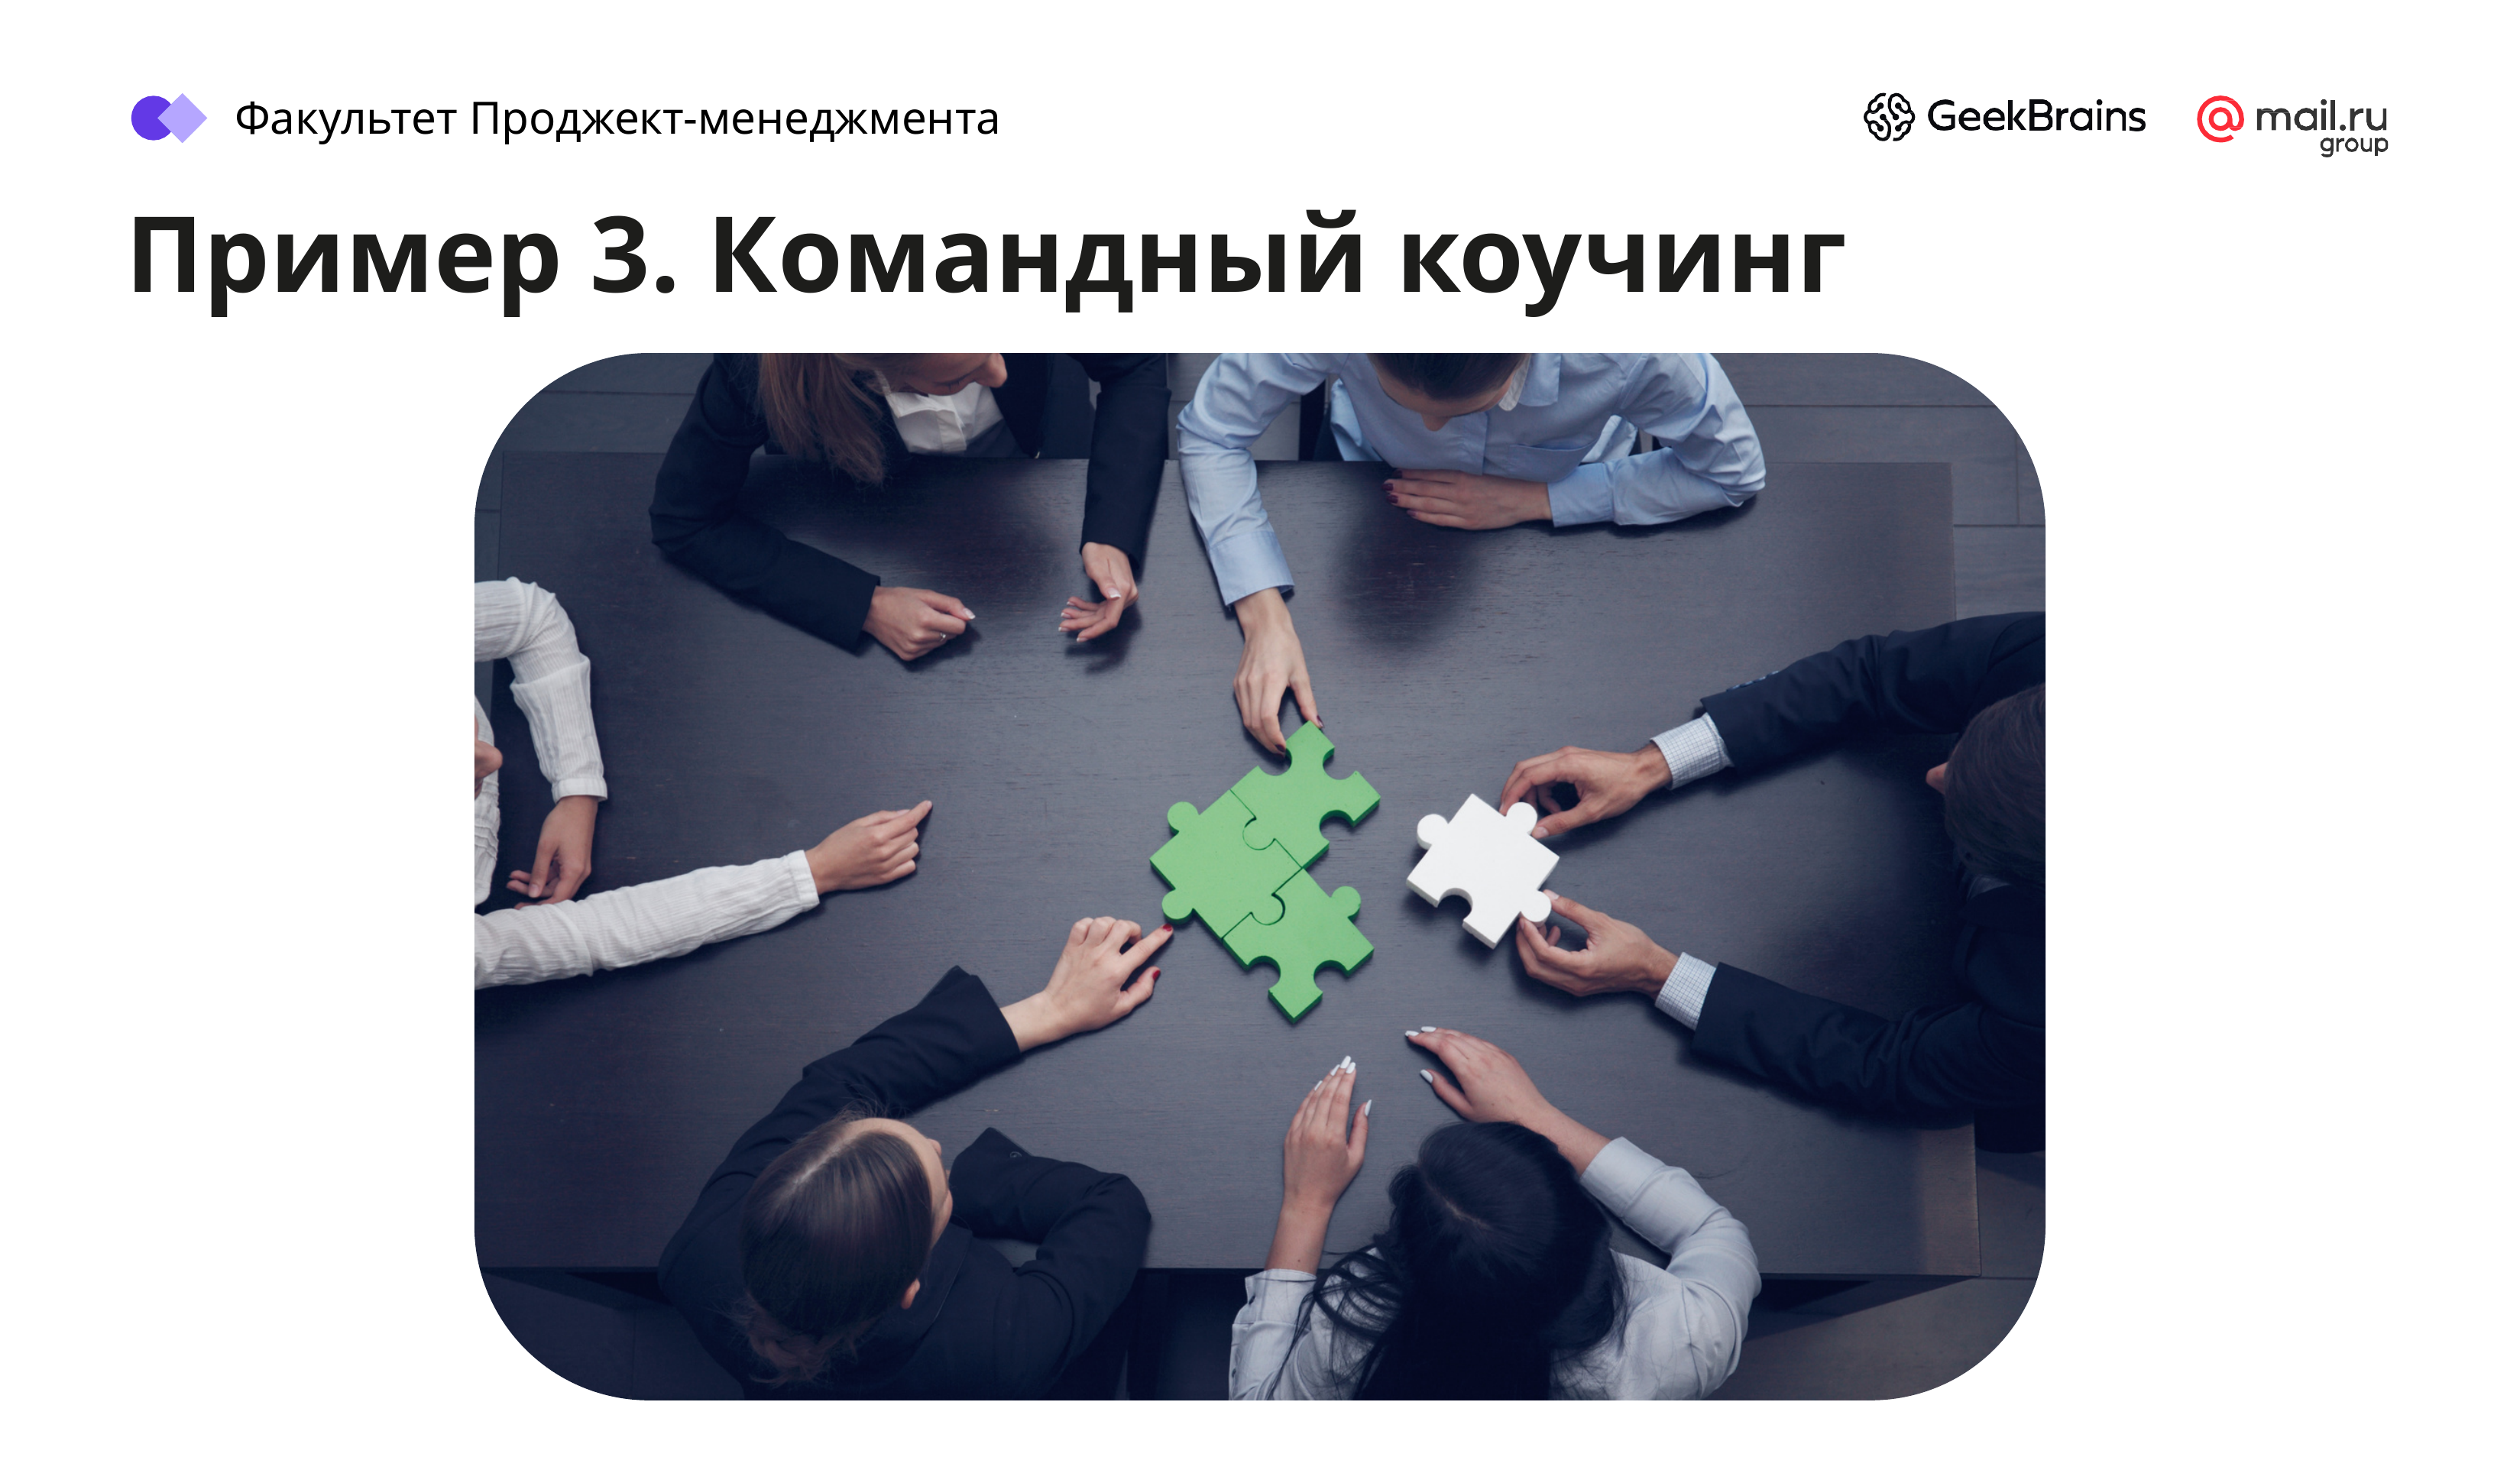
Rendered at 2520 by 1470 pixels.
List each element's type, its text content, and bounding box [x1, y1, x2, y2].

text_box [157, 92, 208, 144]
text_box [131, 96, 171, 141]
title Пример 3. Командный коучинг [124, 175, 2387, 322]
text_box Факультет Проджект-менеджмента [223, 78, 1807, 151]
picture [474, 352, 2046, 1401]
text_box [1863, 92, 2389, 157]
